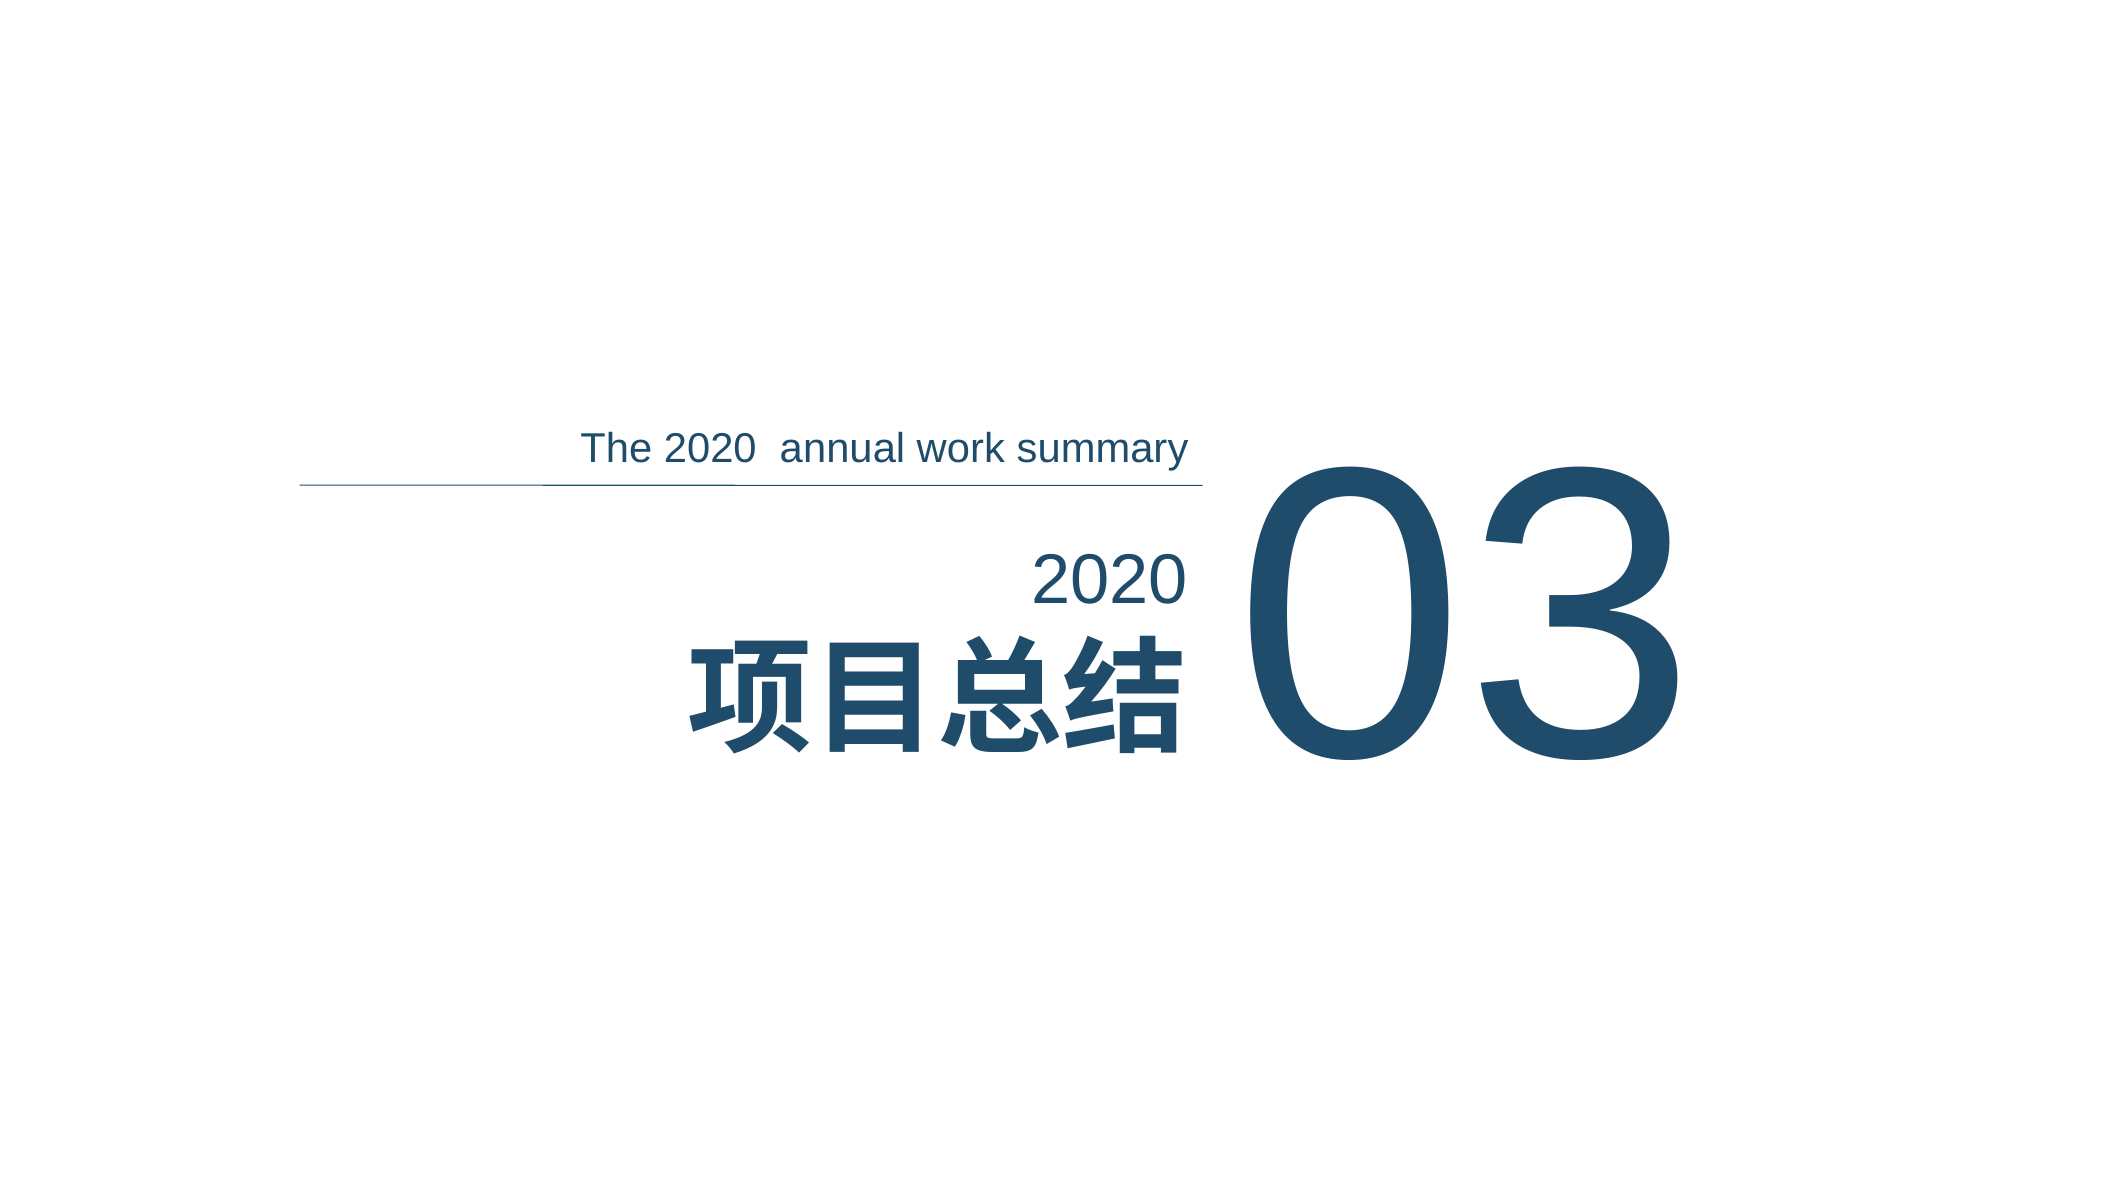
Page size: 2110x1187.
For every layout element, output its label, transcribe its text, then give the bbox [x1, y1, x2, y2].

text_box 2020 项目总结 [672, 525, 1203, 775]
text_box 03 [1220, 334, 1711, 847]
text_box The 2020 annual work summary [565, 413, 1204, 479]
